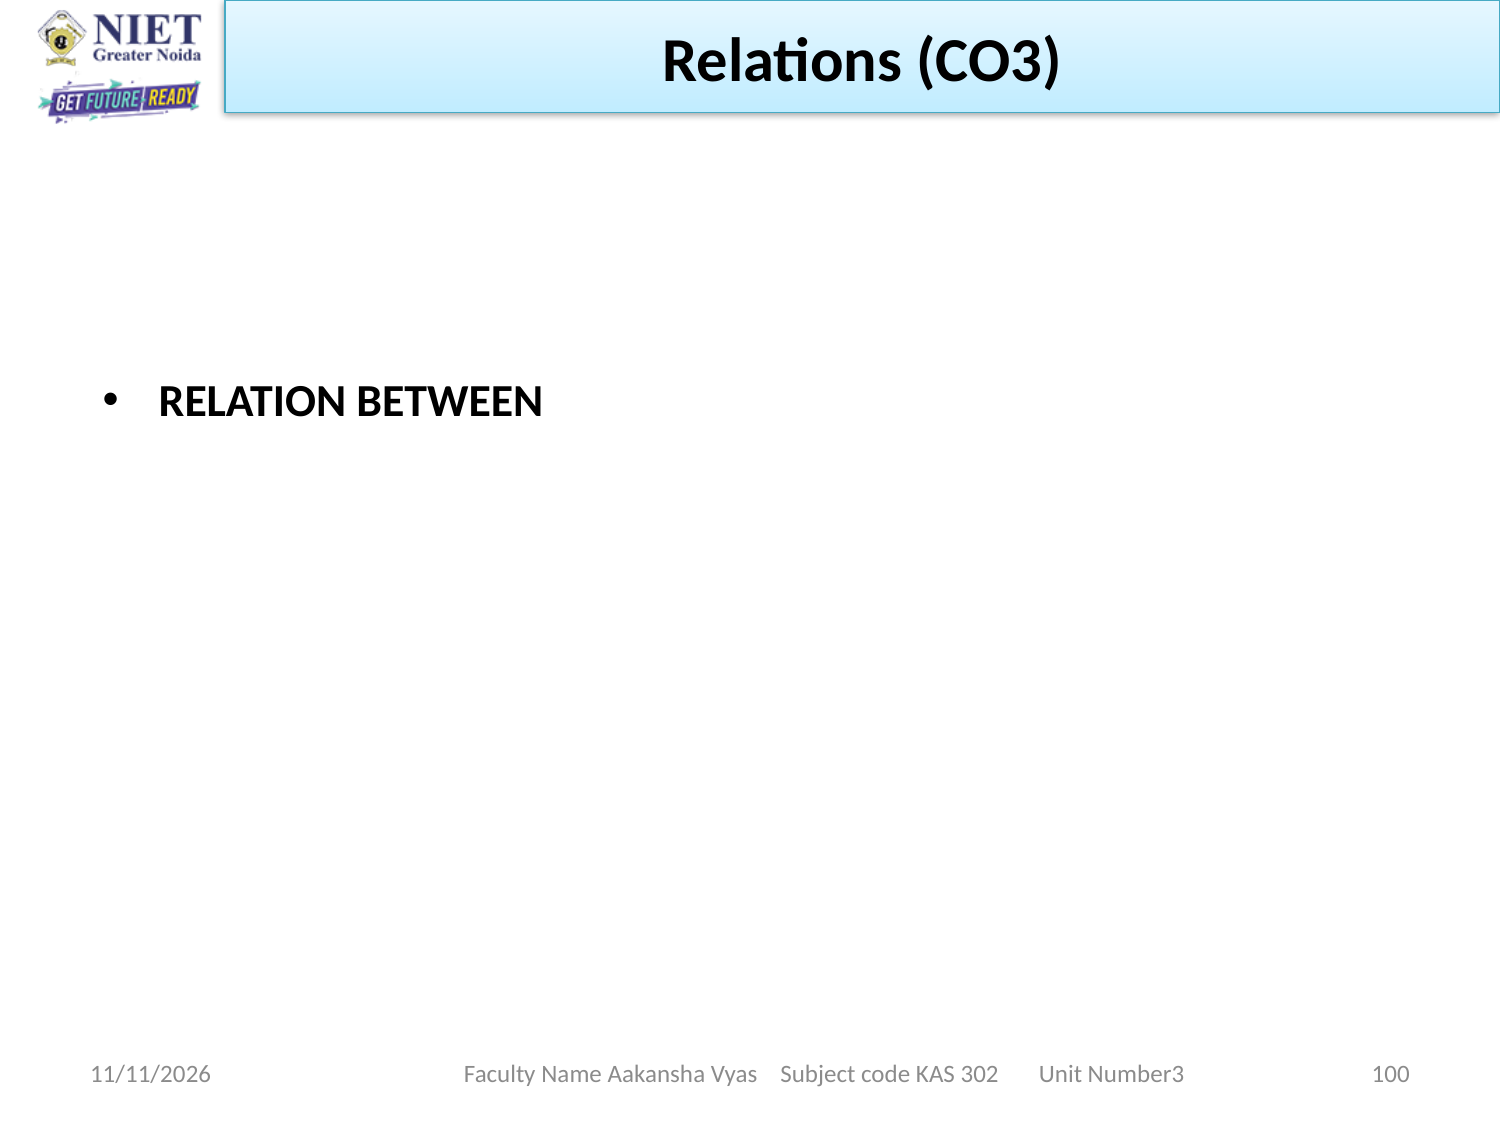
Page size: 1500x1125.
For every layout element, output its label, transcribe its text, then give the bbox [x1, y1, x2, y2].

text_box Relations (CO3) [238, 0, 1500, 113]
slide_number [75, 1042, 412, 1103]
slide_number 100 [1074, 1042, 1425, 1103]
picture [0, 0, 238, 135]
footer Faculty Name Aakansha Vyas Subject code KAS 302 Unit Number3 [412, 1042, 1074, 1103]
